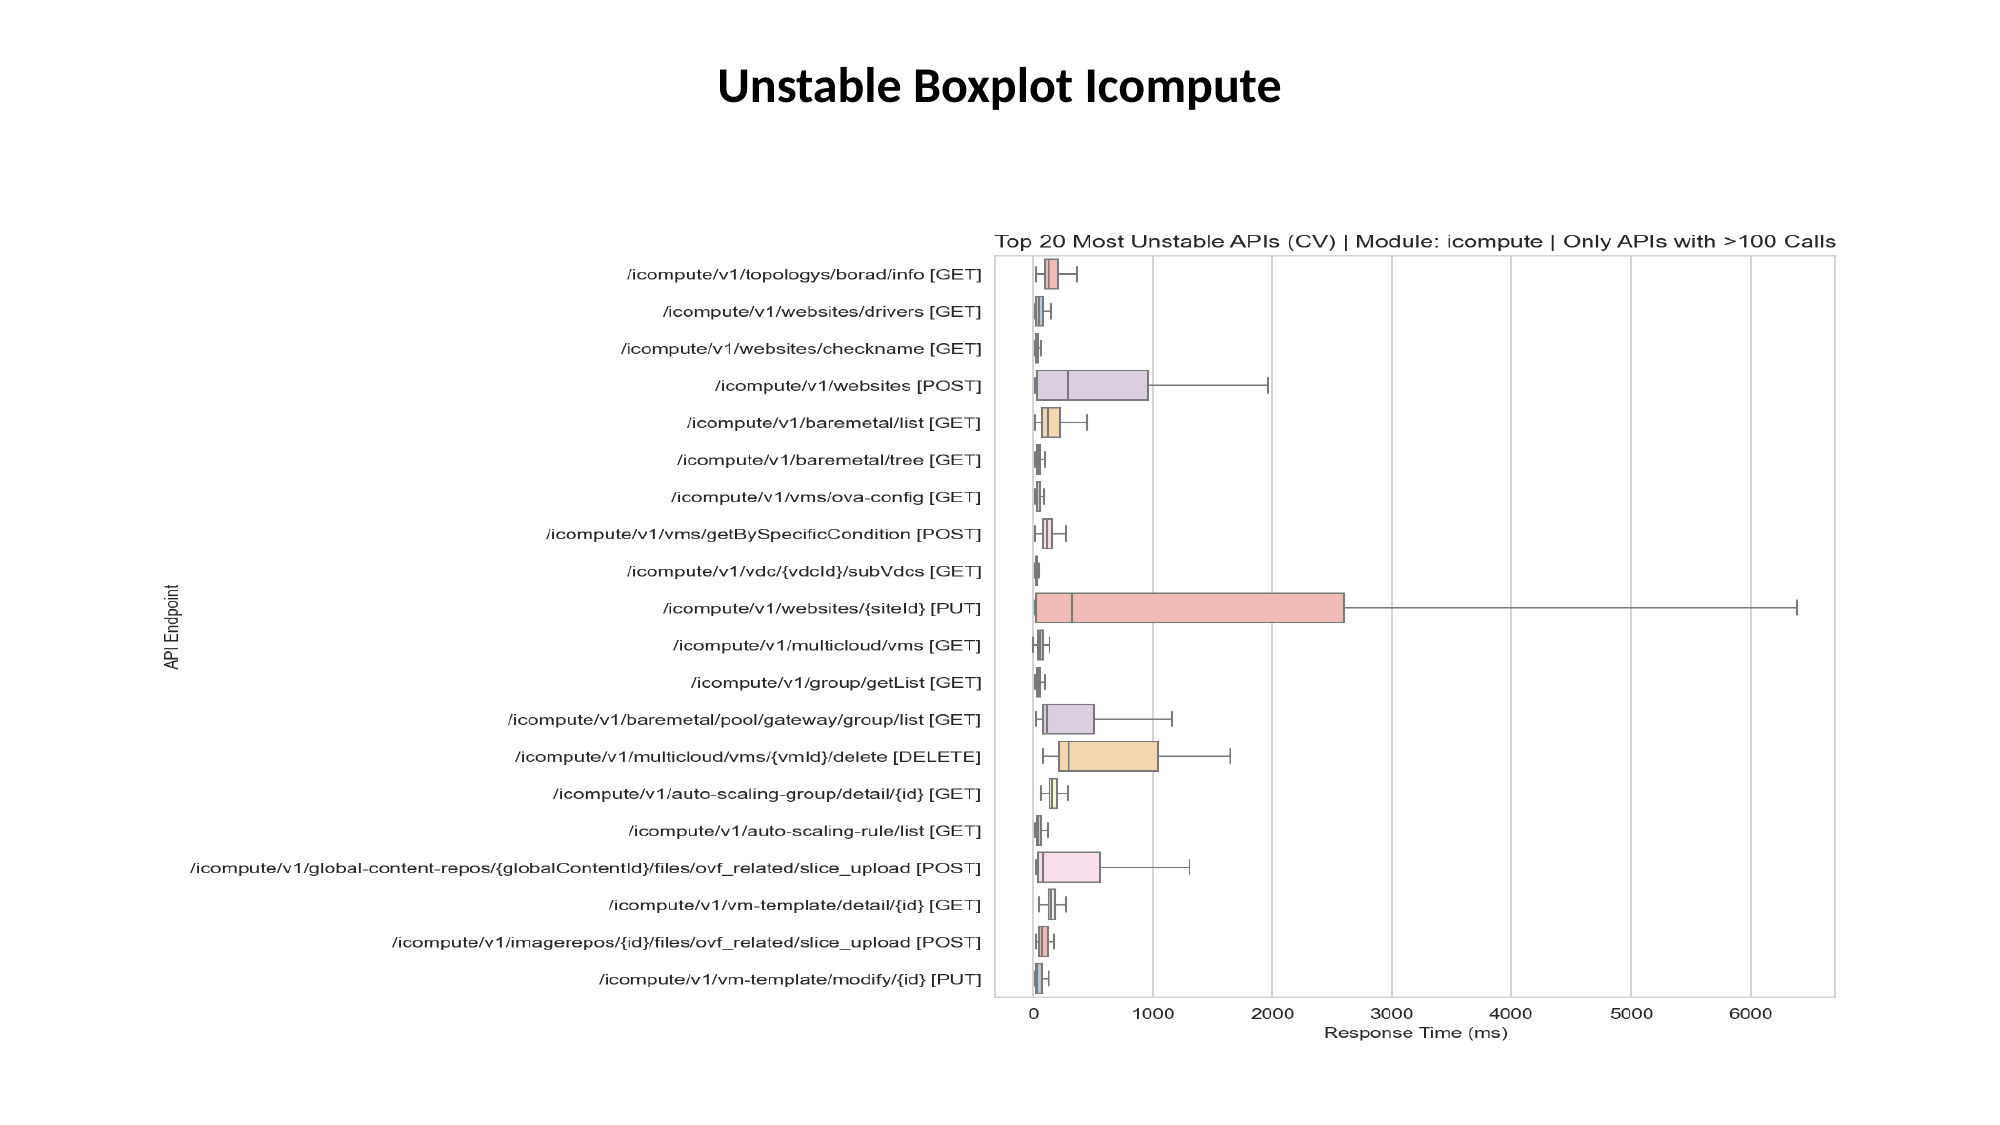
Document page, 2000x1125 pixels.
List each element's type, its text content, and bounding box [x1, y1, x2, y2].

text_box Unstable Boxplot Icompute [702, 44, 1297, 120]
picture [149, 224, 1850, 1051]
